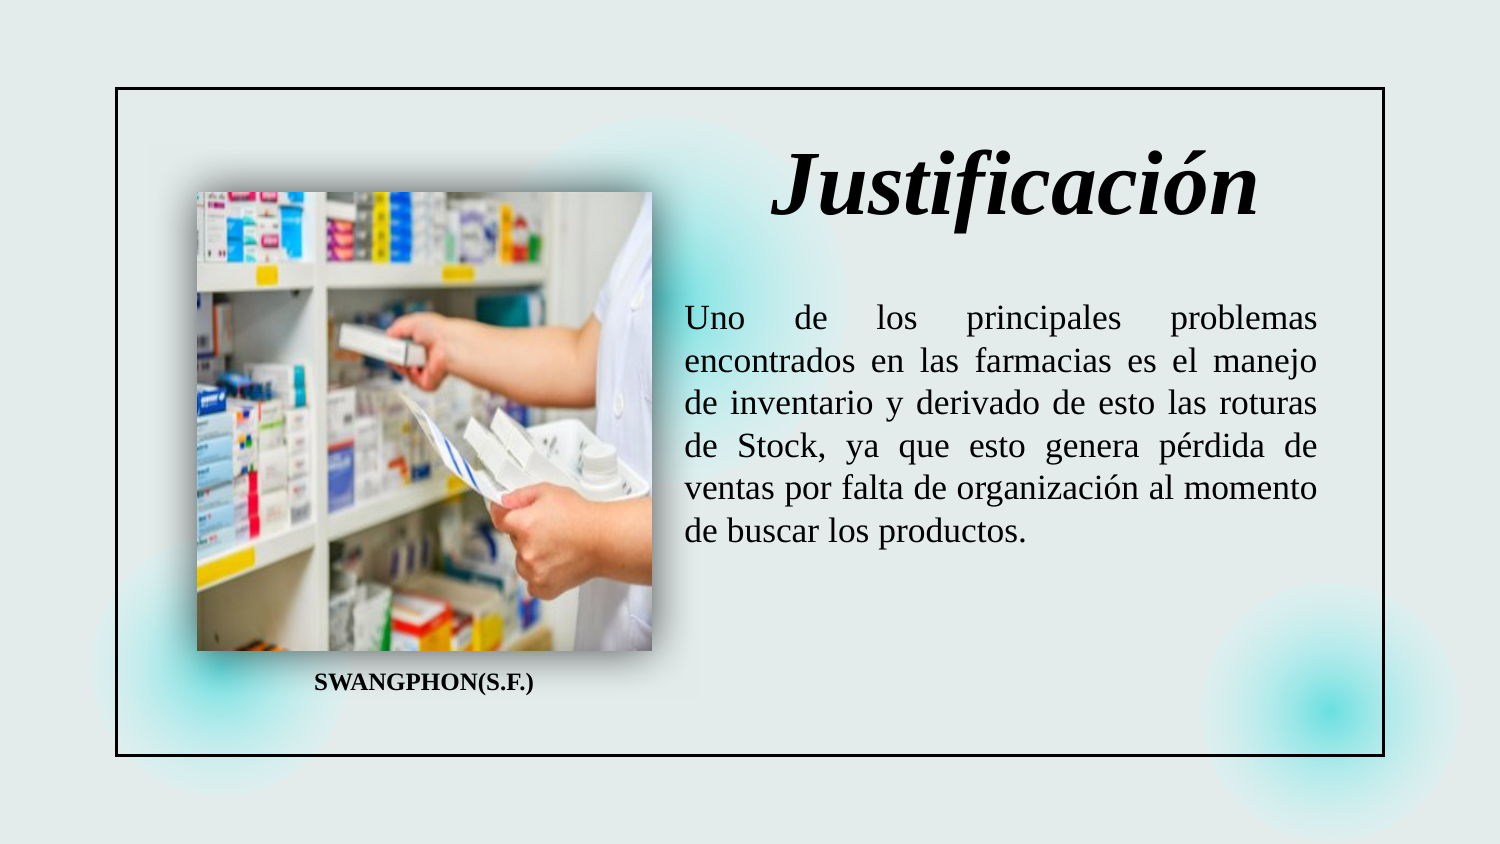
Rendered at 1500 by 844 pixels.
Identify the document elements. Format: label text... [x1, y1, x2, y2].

title Justificación [745, 115, 1287, 238]
subtitle Uno de los principales problemas encontrados en las farmacias es el manejo de inventario y derivado de esto las roturas de Stock, ya que esto genera pérdida de ventas por falta de organización al momento de buscar los productos. [688, 238, 1333, 606]
text_box SWANGPHON(S.F.) [213, 658, 635, 711]
text_box [548, 115, 745, 238]
picture [196, 192, 652, 652]
